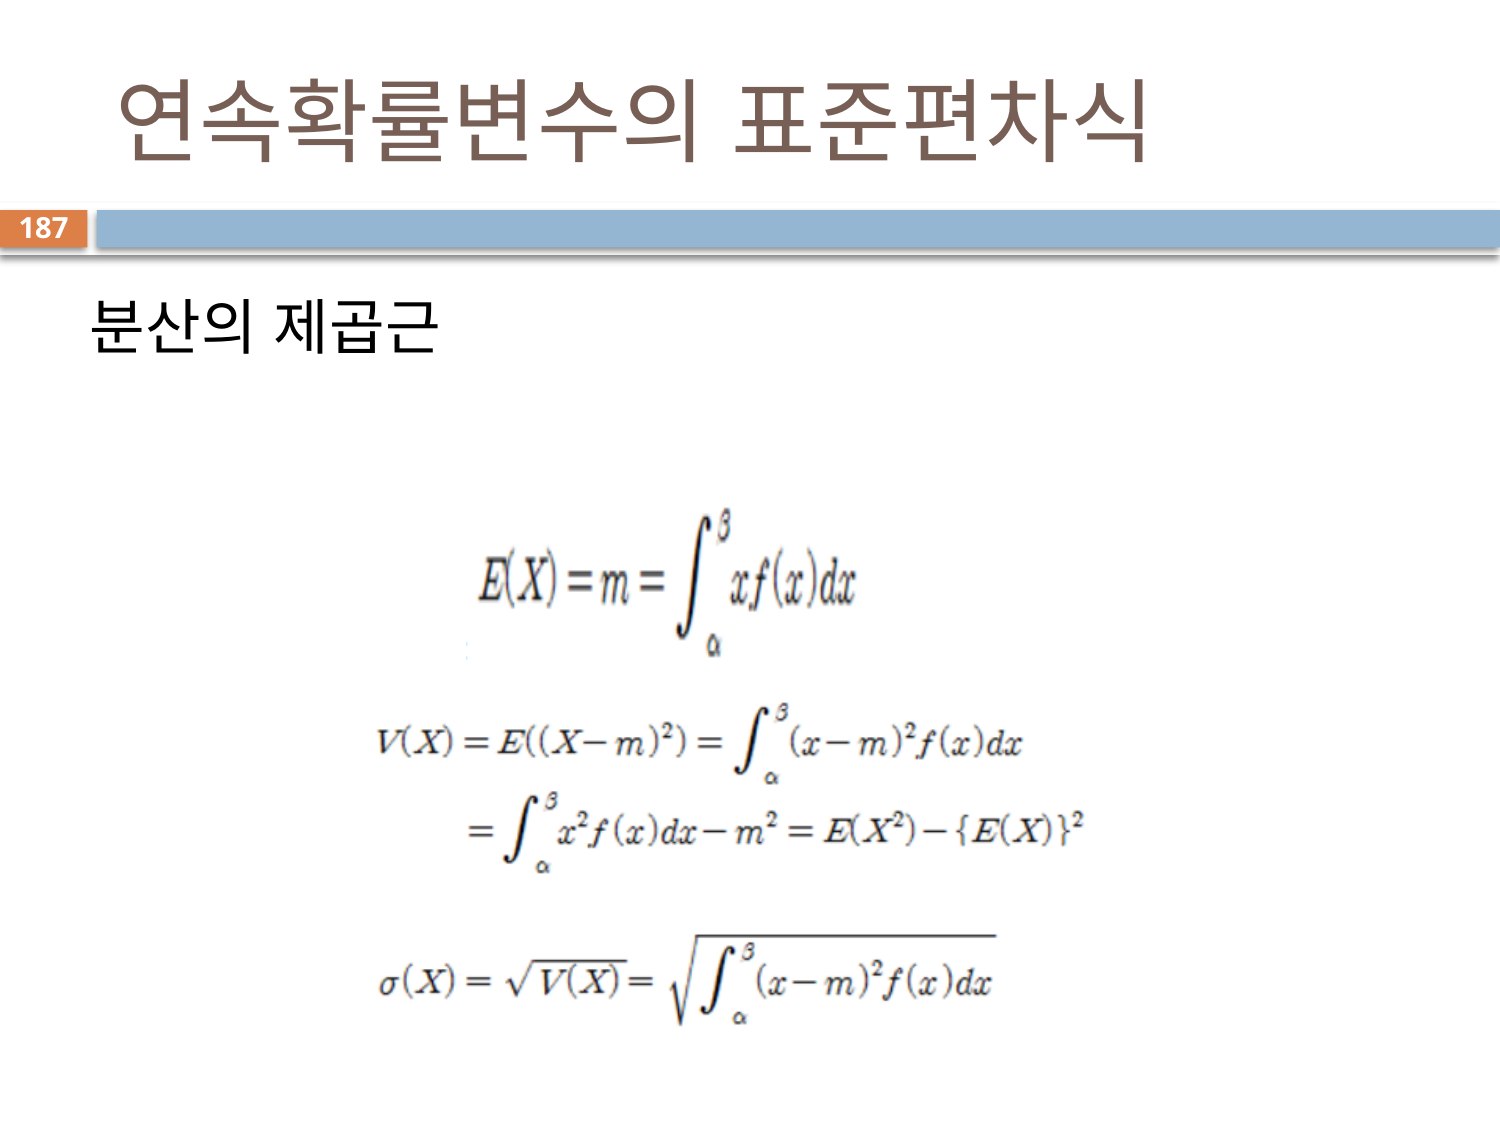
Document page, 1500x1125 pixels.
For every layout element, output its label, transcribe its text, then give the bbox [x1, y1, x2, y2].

picture [466, 455, 902, 670]
picture [371, 916, 1068, 1032]
picture [359, 692, 1111, 884]
title 연속확률변수의 표준편차식 [100, 37, 1438, 200]
list 분산의 제곱근 [75, 267, 1425, 445]
slide_number 187 [0, 208, 88, 249]
